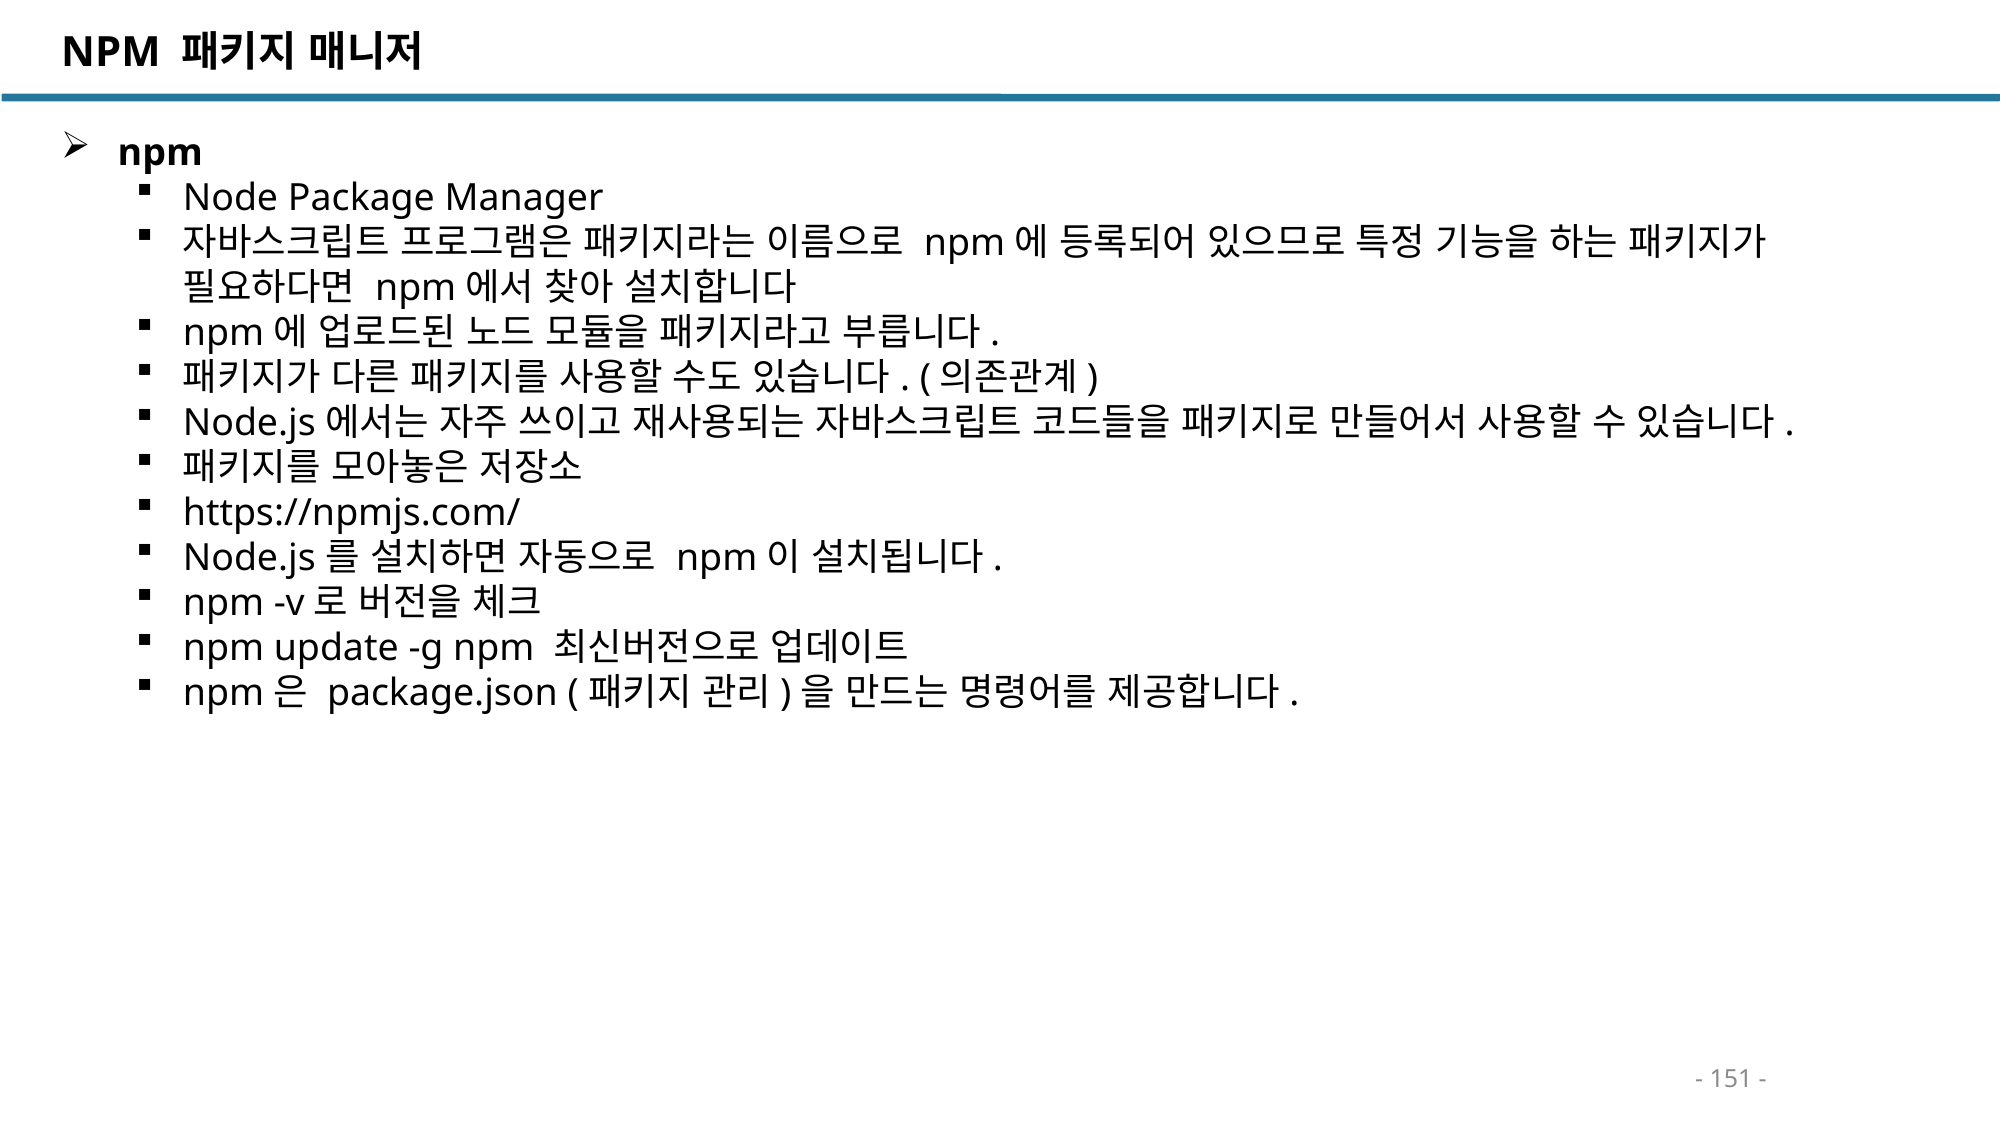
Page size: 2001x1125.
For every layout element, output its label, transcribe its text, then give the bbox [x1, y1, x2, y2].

text_box NPM 패키지 매니저 [46, 23, 1232, 95]
slide_number - 151 - [1500, 1061, 1968, 1097]
text_box npm Node Package Manager 자바스크립트 프로그램은 패키지라는 이름으로 npm에 등록되어 있으므로 특정 기능을 하는 패키지가 필요하다면 npm에서 찾아 설치합니다 npm에 업로드된 노드 모듈을 패키지라고 부릅니다. 패키지가 다른 패키지를 사용할 수도 있습니다. (의존관계) Node.js에서는 자주 쓰이고 재사용되는 자바스크립트 코드들을 패키지로 만들어서 사용할 수 있습니다. 패키지를 모아놓은 저장소 https://npmjs.com/ Node.js를 설치하면 자동으로 npm이 설치됩니다. npm -v로 버전을 체크 npm update -g npm 최신버전으로 업데이트 npm은 package.json (패키지 관리)을 만드는 명령어를 제공합니다. [46, 120, 1924, 720]
